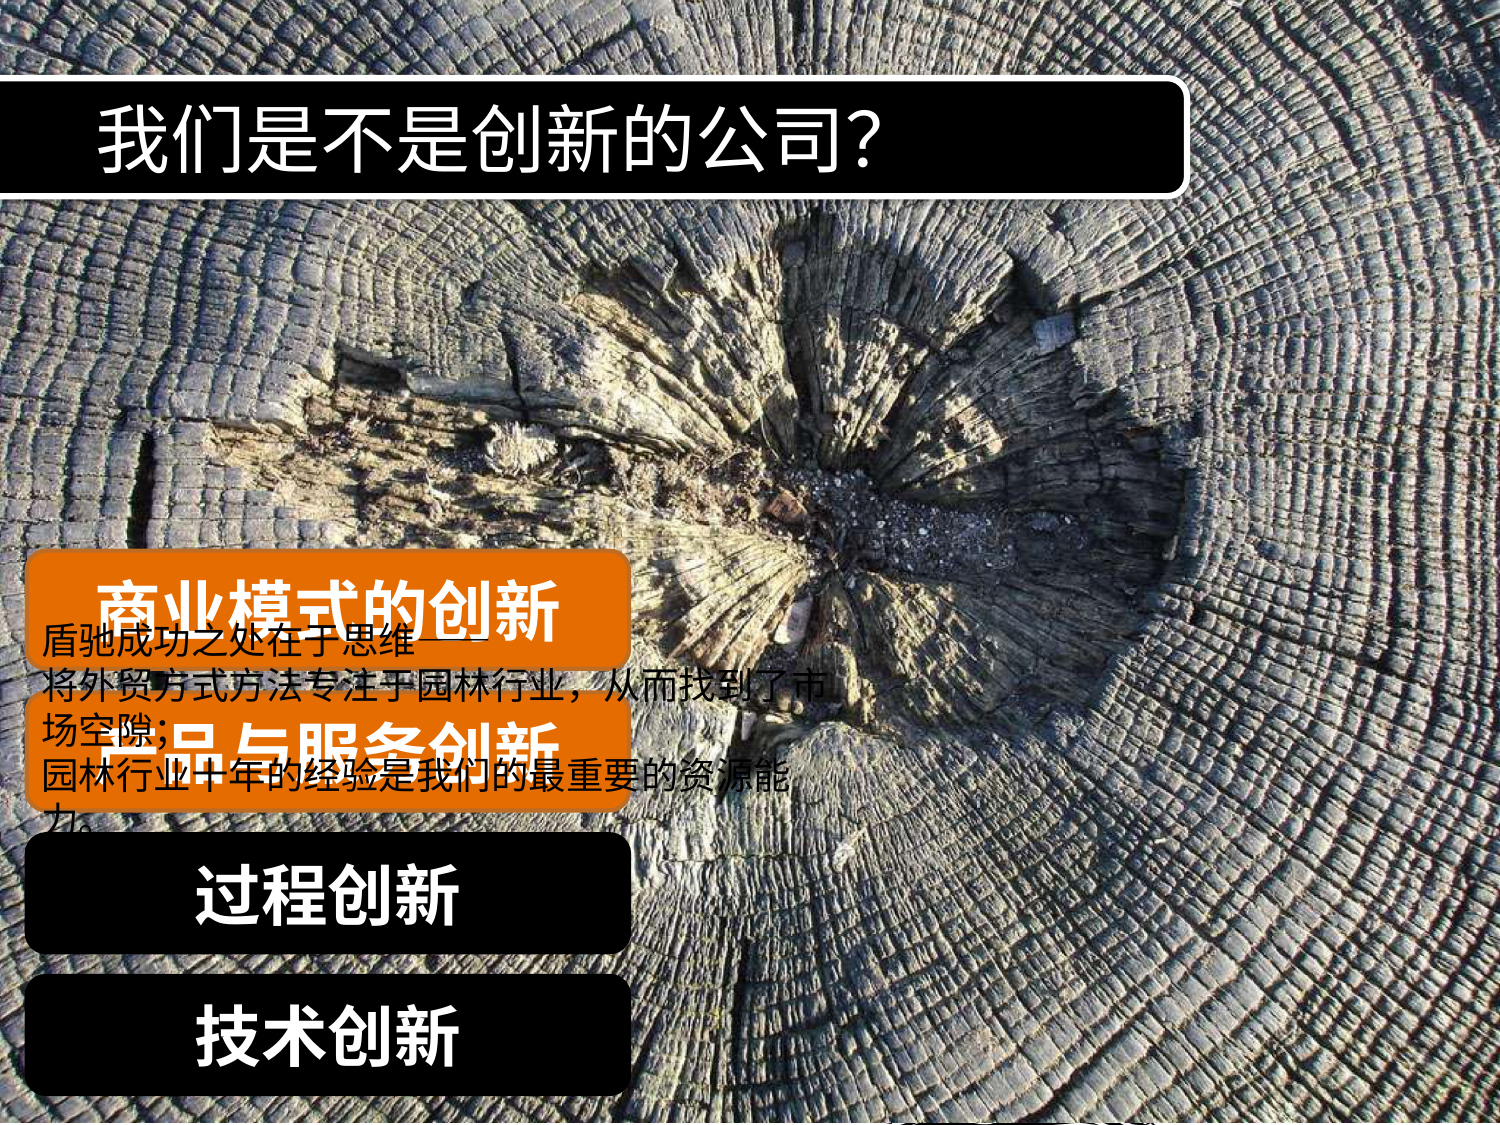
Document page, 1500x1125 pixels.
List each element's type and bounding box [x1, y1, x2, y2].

list [0, 0, 1500, 1123]
